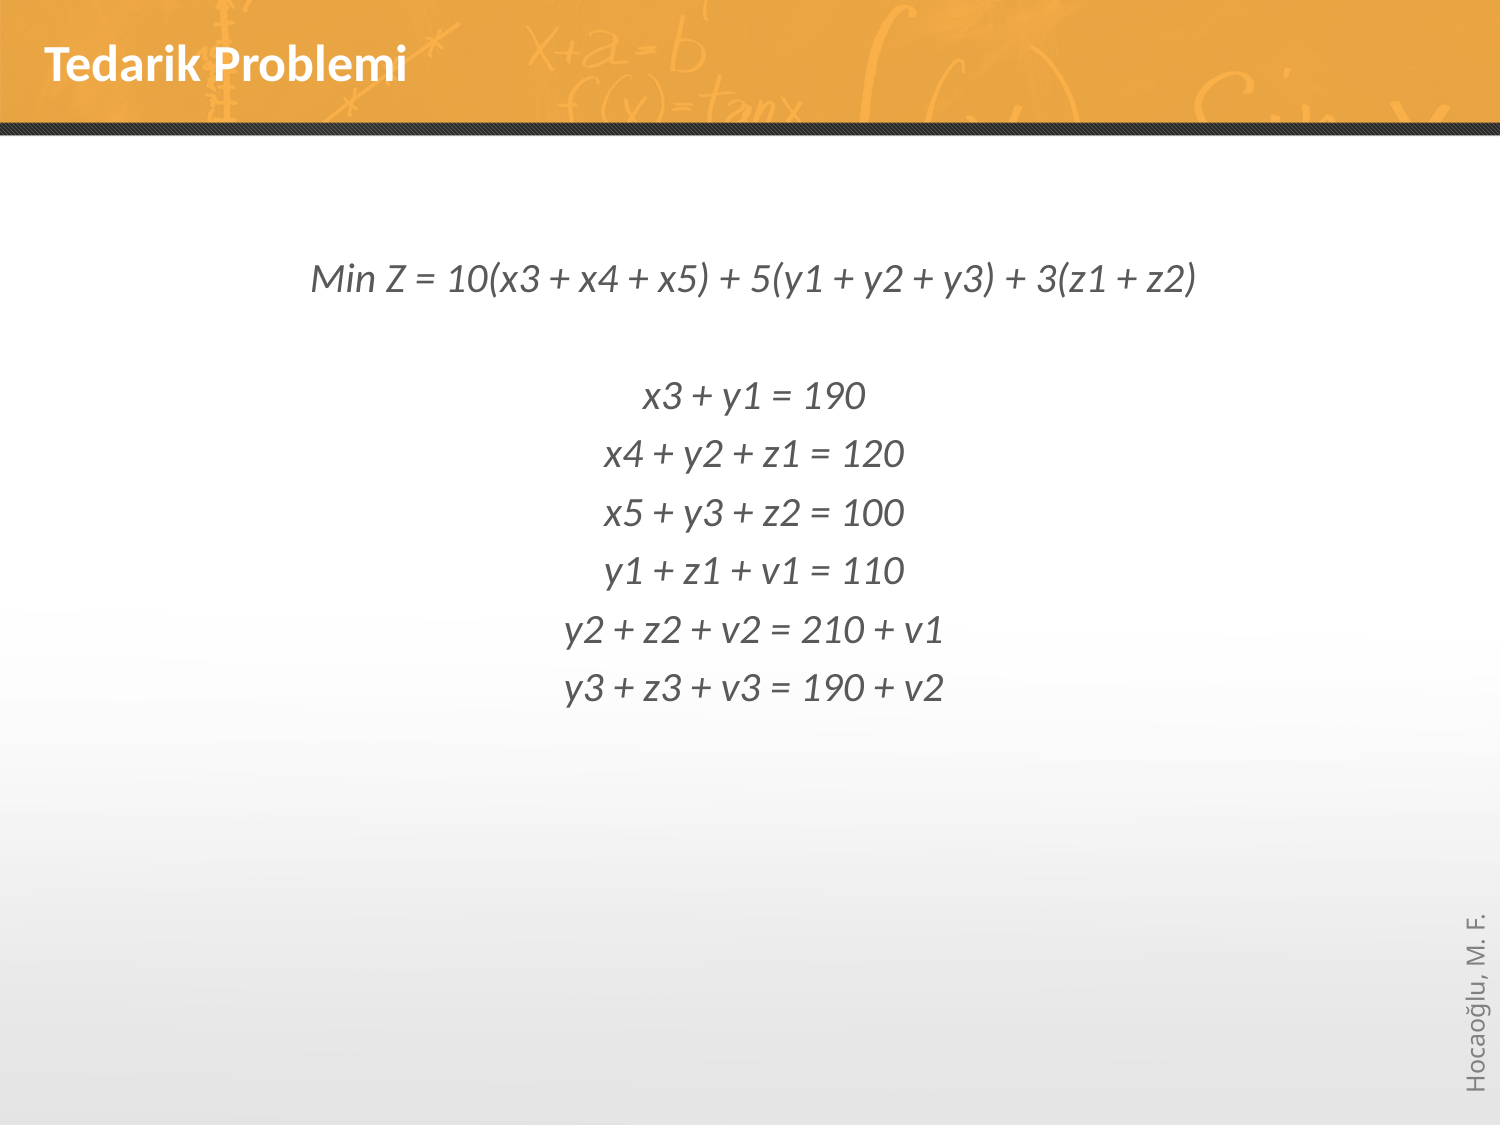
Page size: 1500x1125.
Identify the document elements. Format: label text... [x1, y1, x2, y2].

title Tedarik Problemi [29, 0, 1287, 126]
picture [0, 0, 1500, 1125]
list Min Z = 10(x3 + x4 + x5) + 5(y1 + y2 + y3) + 3(z1 + z2) x3 + y1 = 190 x4 + y2 + z1 = 120 x5 + y3 + z2 = 100 y1 + z1 + v1 = 110 y2 + z2 + v2 = 210 + v1 y3 + z3 + v3 = 190 + v2 [64, 243, 1444, 1045]
